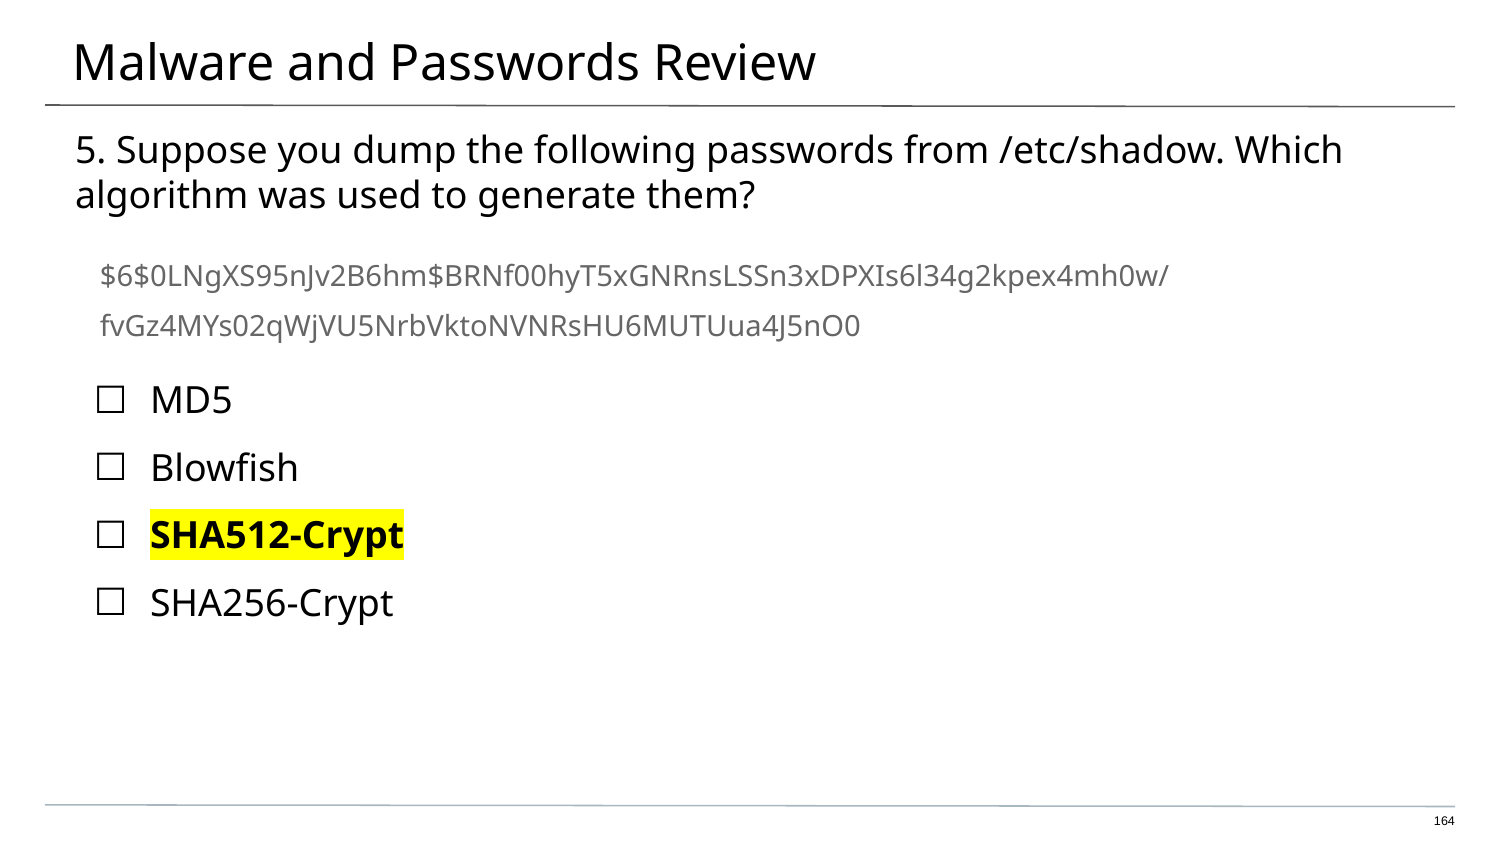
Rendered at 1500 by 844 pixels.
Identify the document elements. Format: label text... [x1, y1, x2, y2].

slide_number 164 [1412, 813, 1455, 831]
subtitle 5. Suppose you dump the following passwords from /etc/shadow. Which algorithm was used to generate them? $6$0LNgXS95nJv2B6hm$BRNf00hyT5xGNRnsLSSn3xDPXIs6l34g2kpex4mh0w/fvGz4MYs02qWjVU5NrbVktoNVNRsHU6MUTUua4J5nO0 [0, 110, 1500, 171]
title Malware and Passwords Review [0, 0, 1500, 88]
list MD5 Blowfish SHA512-Crypt SHA256-Crypt [0, 353, 1500, 805]
